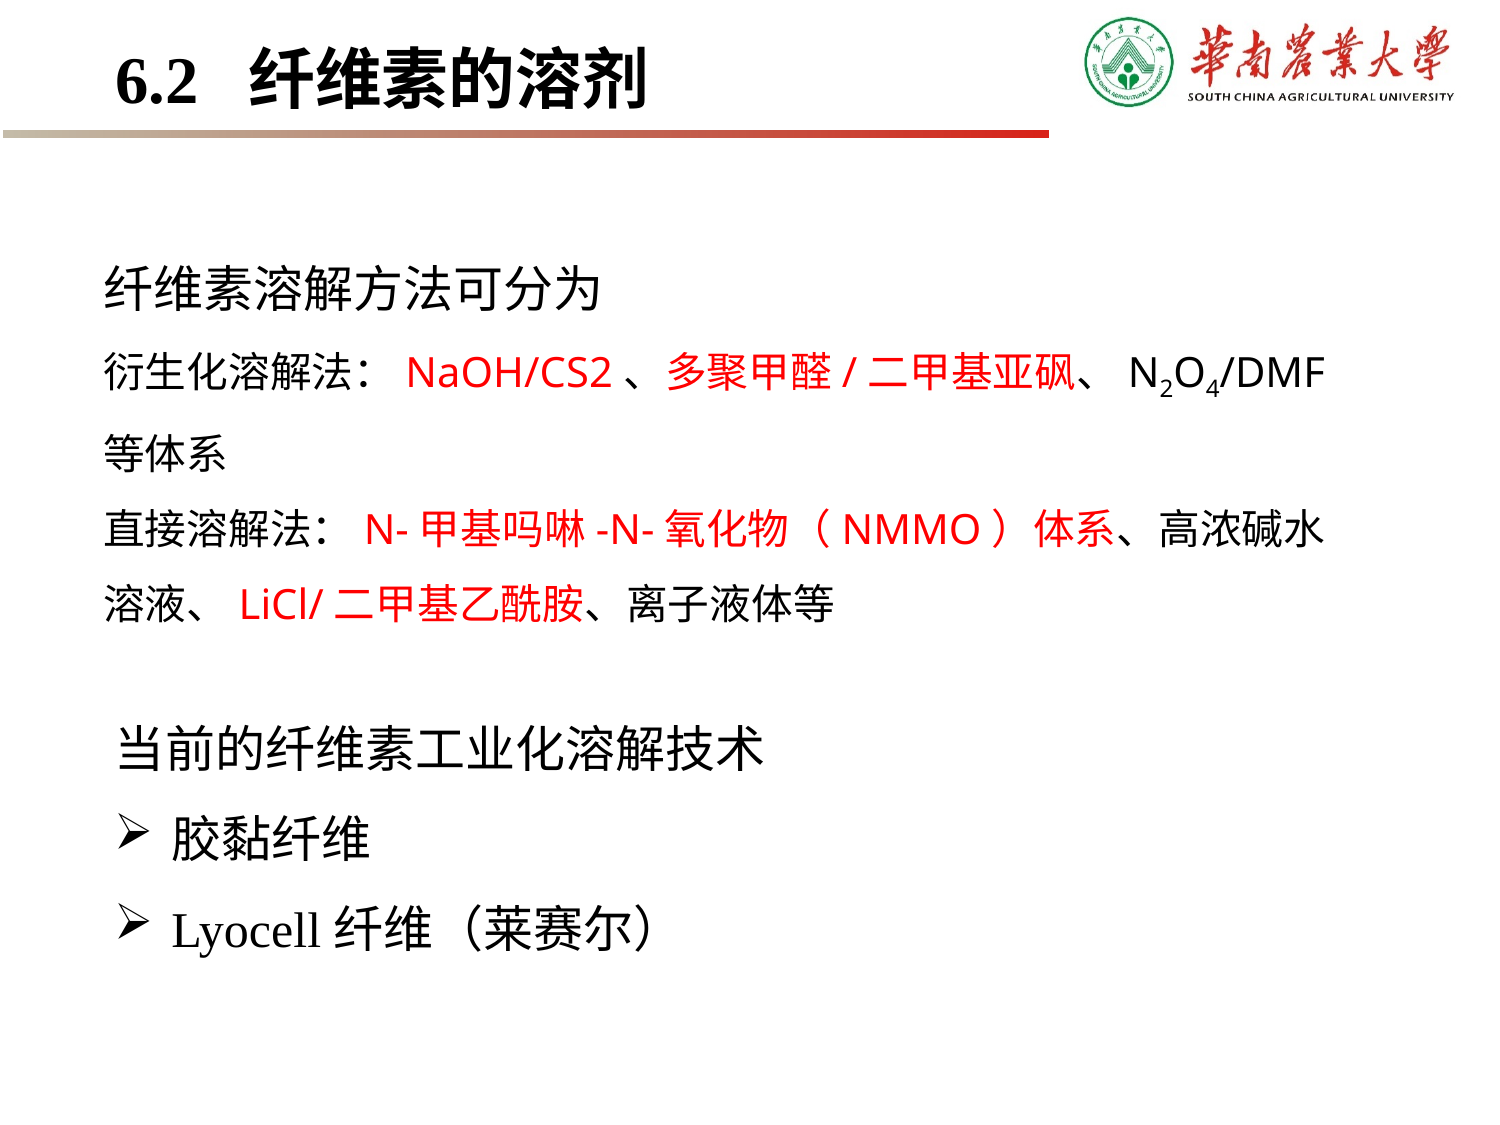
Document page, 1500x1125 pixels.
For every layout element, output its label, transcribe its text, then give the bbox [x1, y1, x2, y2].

title 6.2 纤维素的溶剂 [100, 15, 1047, 125]
text_box 纤维素溶解方法可分为 衍生化溶解法：NaOH/CS2、多聚甲醛/二甲基亚砜、N2O4/DMF等体系 直接溶解法：N-甲基吗啉-N-氧化物（NMMO）体系、高浓碱水溶液、LiCl/二甲基乙酰胺、离子液体等 [88, 219, 1353, 635]
text_box 当前的纤维素工业化溶解技术 胶黏纤维 Lyocell纤维（莱赛尔） [100, 680, 1069, 966]
picture [1024, 0, 1500, 125]
